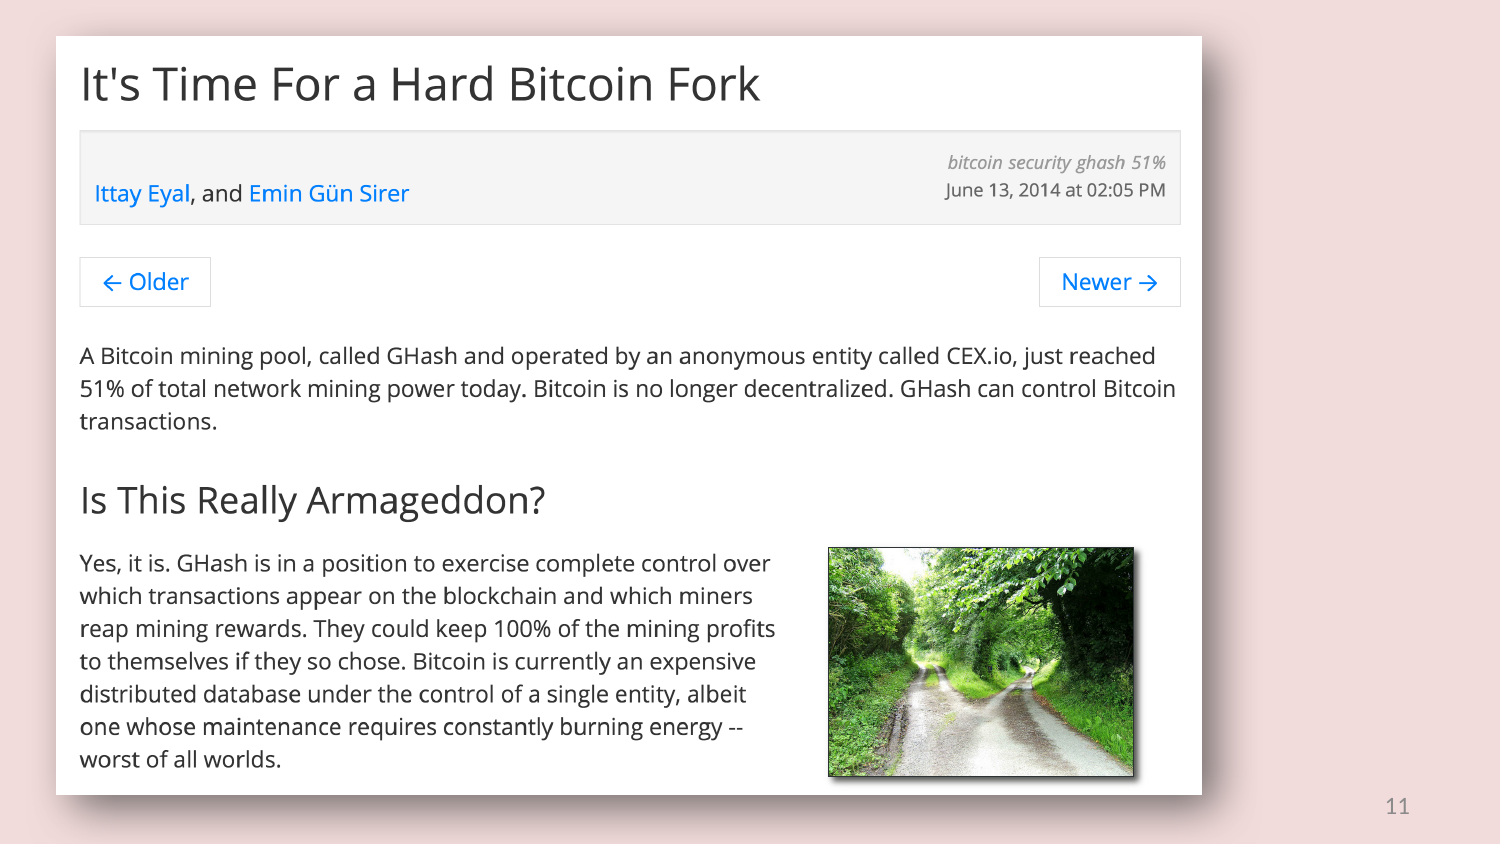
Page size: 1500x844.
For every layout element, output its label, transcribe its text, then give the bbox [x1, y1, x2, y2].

slide_number 10 [1234, 782, 1425, 827]
picture [55, 36, 1203, 795]
